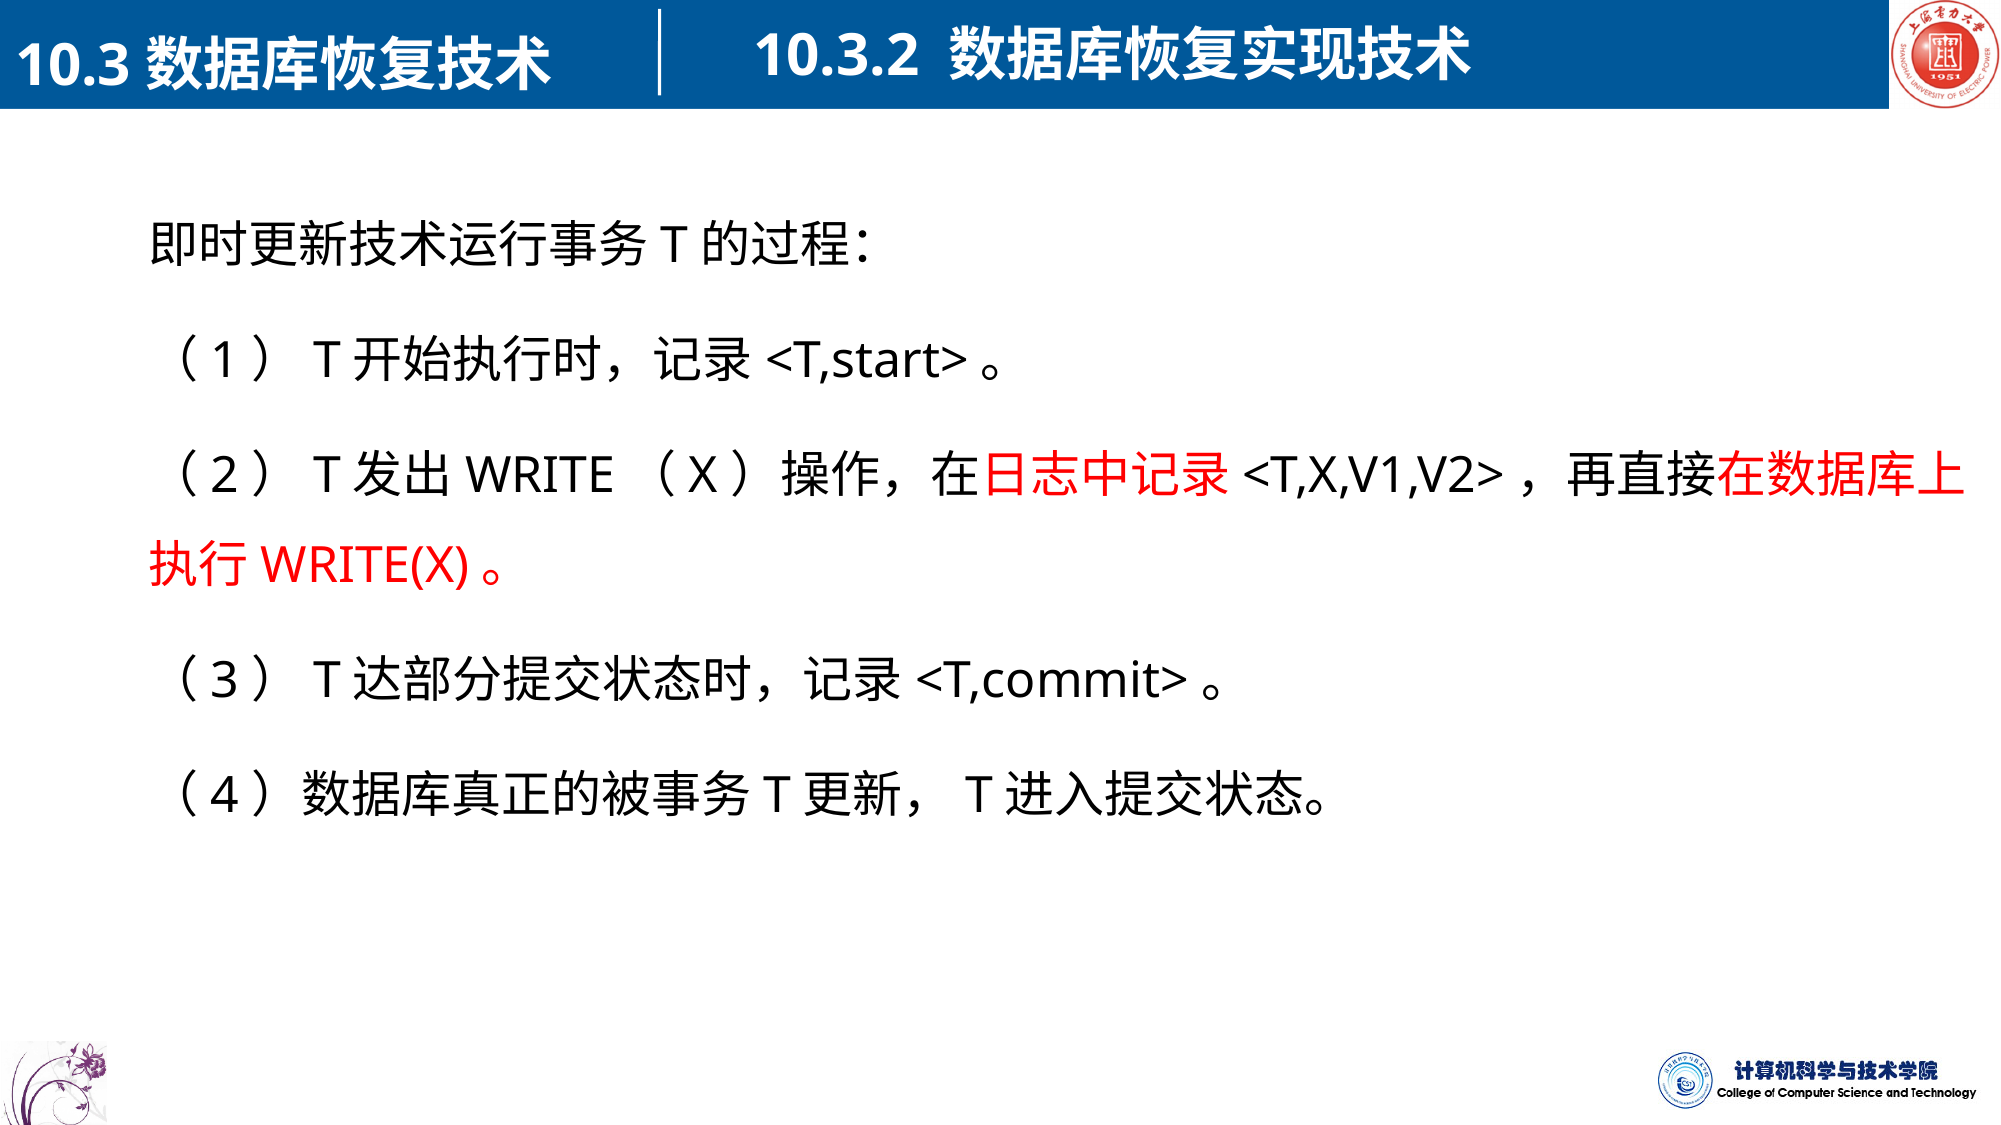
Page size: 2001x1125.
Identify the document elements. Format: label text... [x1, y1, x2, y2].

picture [1889, 0, 2000, 109]
picture [1658, 1049, 1982, 1110]
text_box 即时更新技术运行事务T的过程： （1）T开始执行时，记录<T,start>。 （2）T发出WRITE（X）操作，在日志中记录<T,X,V1,V2>，再直接在数据库上执行WRITE(X)。 （3）T达部分提交状态时，记录<T,commit>。 （4）数据库真正的被事务T更新，T进入提交状态。 [133, 174, 2000, 945]
picture [1, 1041, 107, 1125]
text_box 10.3数据库恢复技术 [0, 20, 568, 105]
text_box 10.3.2 数据库恢复实现技术 [738, 9, 1853, 95]
